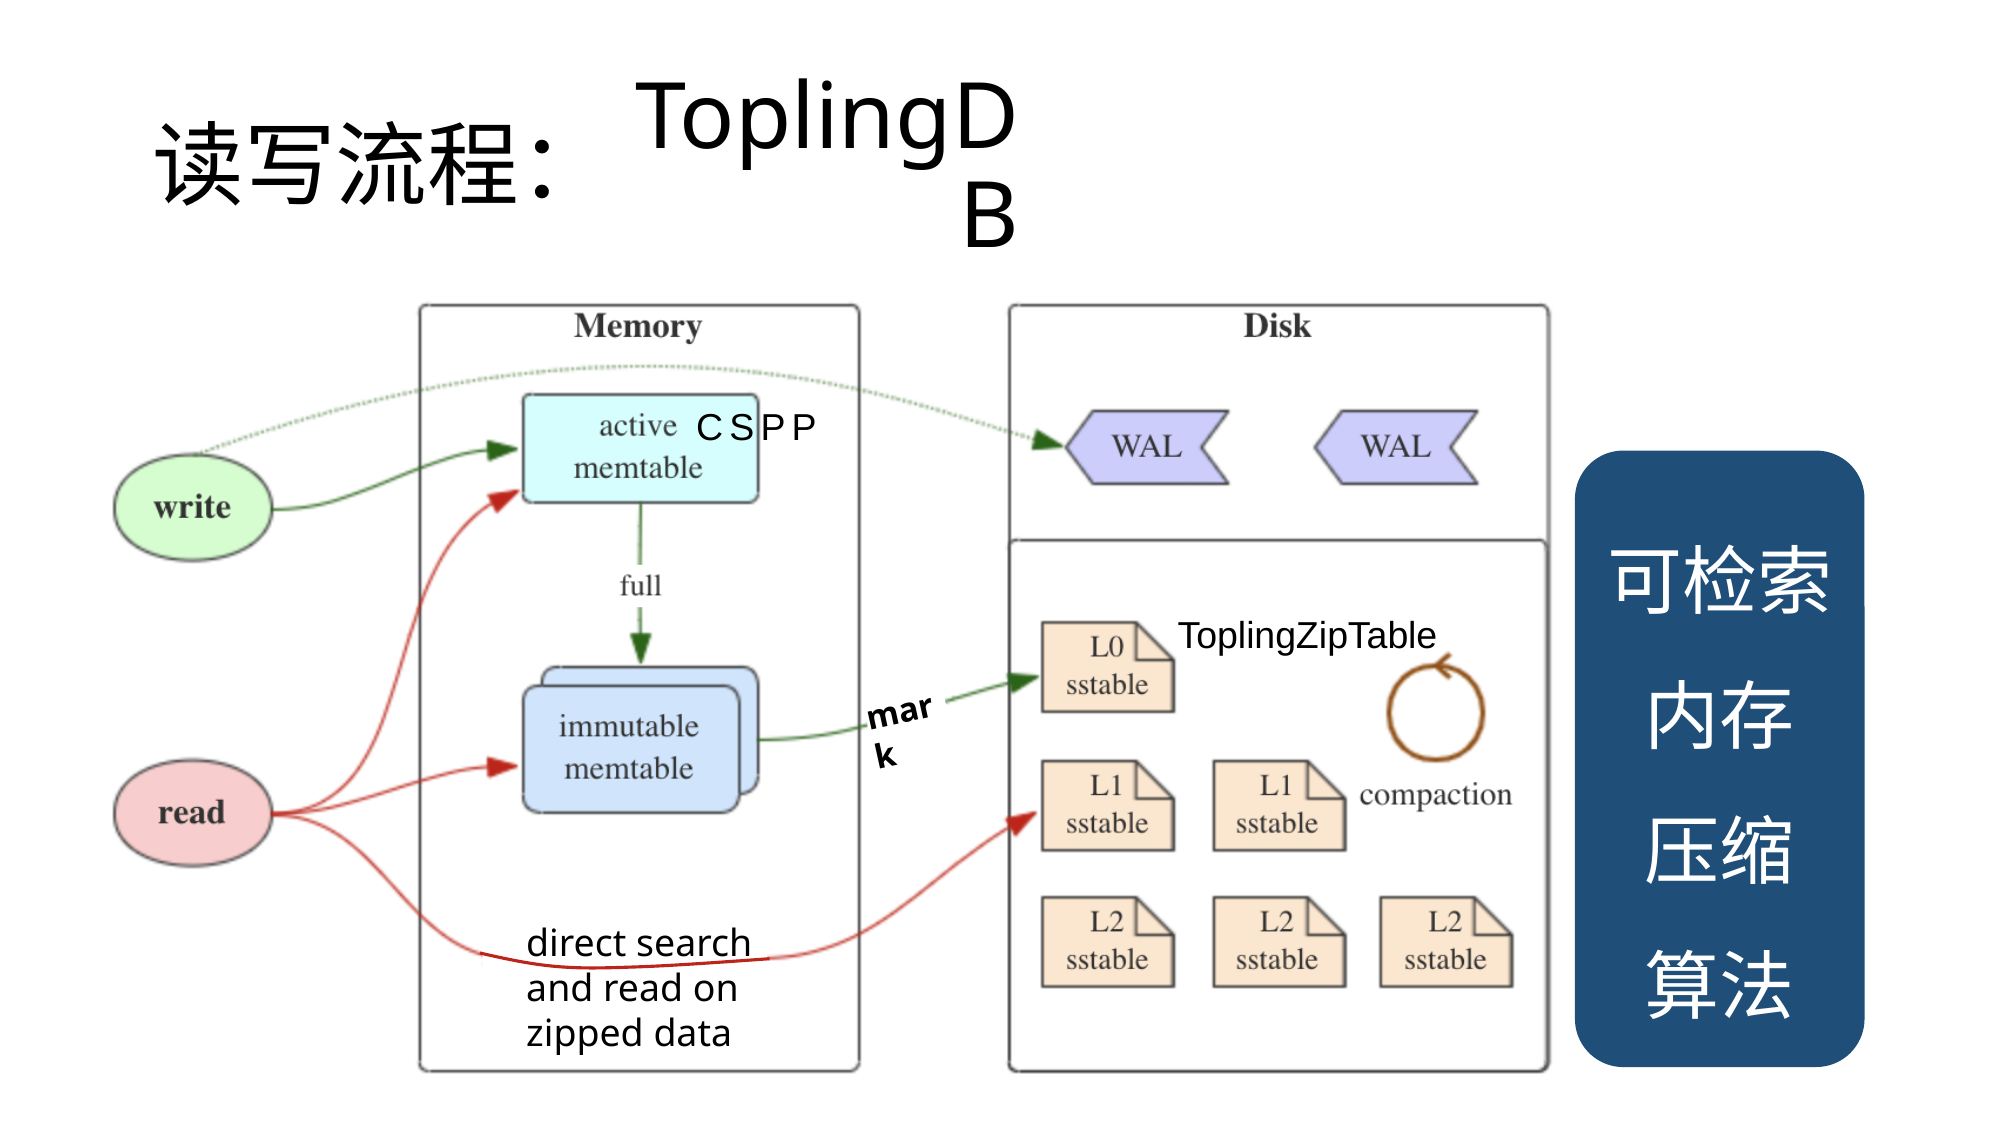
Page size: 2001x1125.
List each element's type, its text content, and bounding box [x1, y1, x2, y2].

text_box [90, 283, 1584, 1103]
text_box ToplingDB [573, 59, 1035, 278]
text_box 可检索 内存 压缩 算法 [1584, 449, 1866, 1069]
title 读写流程： [137, 59, 573, 278]
